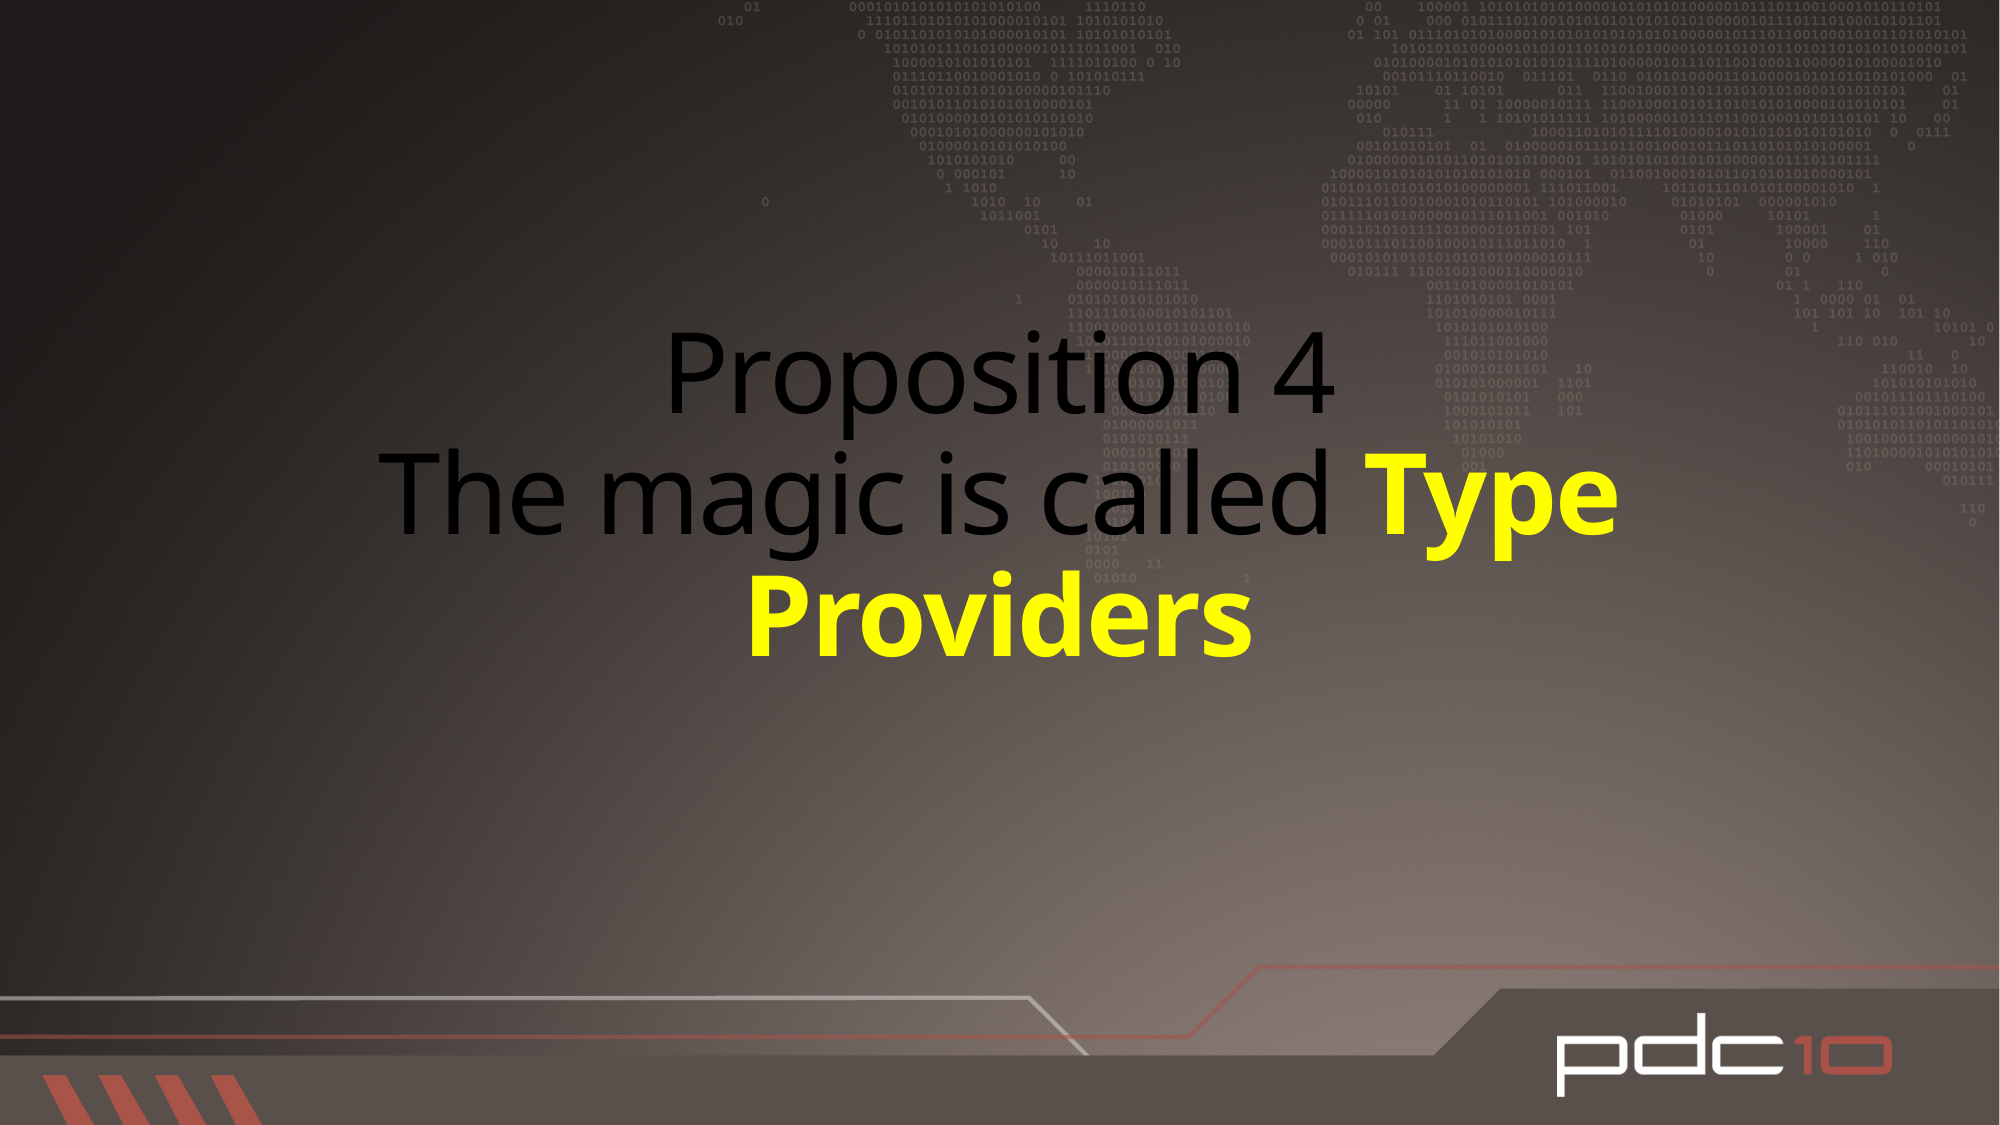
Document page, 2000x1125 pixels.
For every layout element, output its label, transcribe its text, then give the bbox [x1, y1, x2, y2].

picture [0, 0, 2000, 1125]
title Proposition 4 The magic is called Type Providers [159, 312, 1840, 563]
